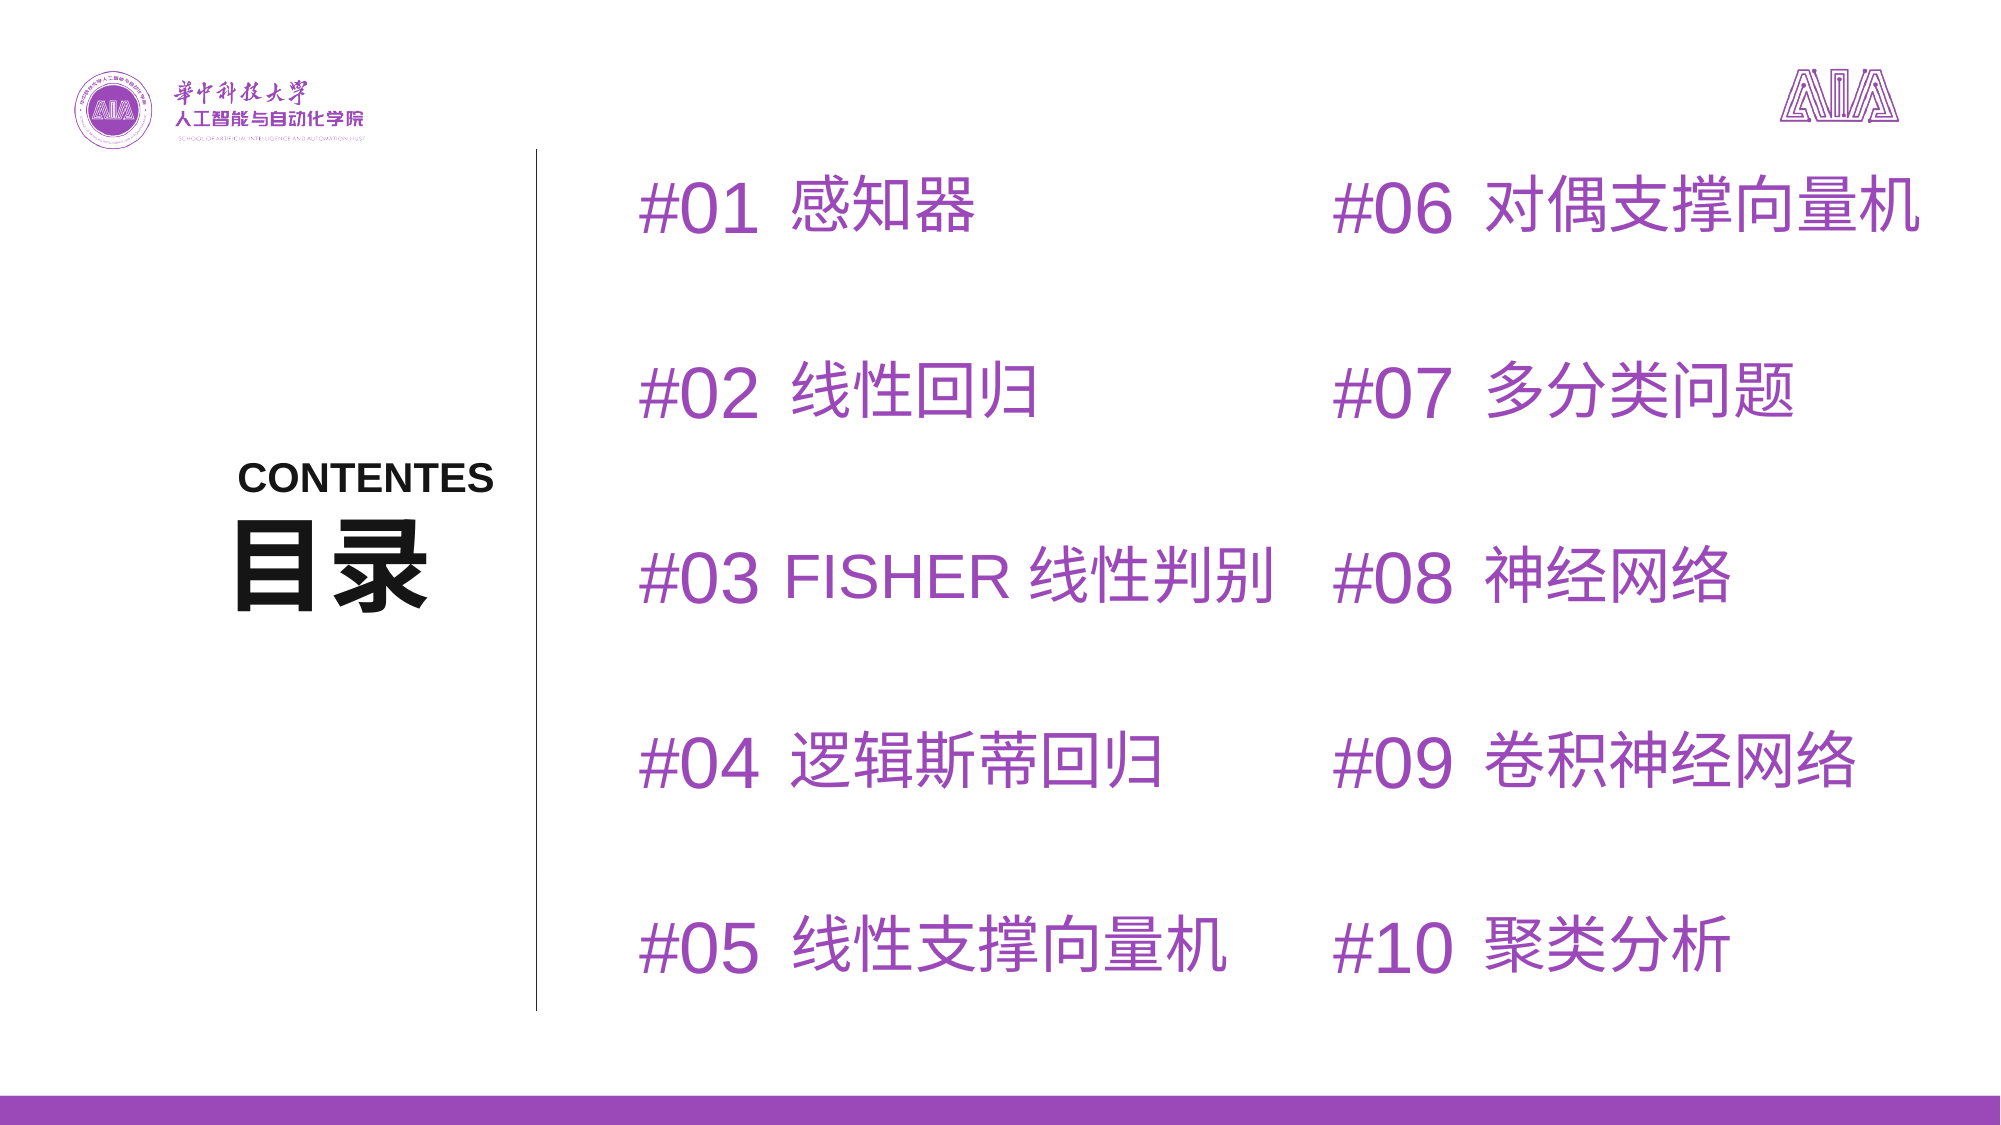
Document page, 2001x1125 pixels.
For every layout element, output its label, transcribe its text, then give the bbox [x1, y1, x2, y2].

text_box #09 [1333, 716, 1455, 804]
text_box 目录 [223, 499, 433, 625]
text_box 逻辑斯蒂回归 [790, 721, 1166, 797]
picture [0, 0, 2001, 1125]
text_box #08 [1333, 530, 1455, 619]
text_box #05 [639, 900, 762, 989]
text_box 卷积神经网络 [1483, 721, 1859, 797]
text_box #03 [639, 530, 762, 619]
text_box #10 [1333, 900, 1455, 989]
text_box 对偶支撑向量机 [1483, 165, 1922, 241]
text_box FISHER线性判别 [783, 535, 1278, 611]
text_box #04 [639, 716, 762, 804]
text_box 聚类分析 [1483, 905, 1734, 981]
text_box #07 [1333, 345, 1455, 434]
text_box #02 [639, 345, 762, 434]
text_box 神经网络 [1483, 535, 1734, 611]
text_box 感知器 [789, 165, 977, 241]
text_box 线性支撑向量机 [790, 905, 1229, 981]
text_box 多分类问题 [1483, 350, 1796, 426]
text_box #01 [639, 160, 762, 249]
text_box #06 [1333, 160, 1455, 249]
text_box CONTENTES [237, 450, 496, 501]
text_box 线性回归 [789, 350, 1040, 426]
